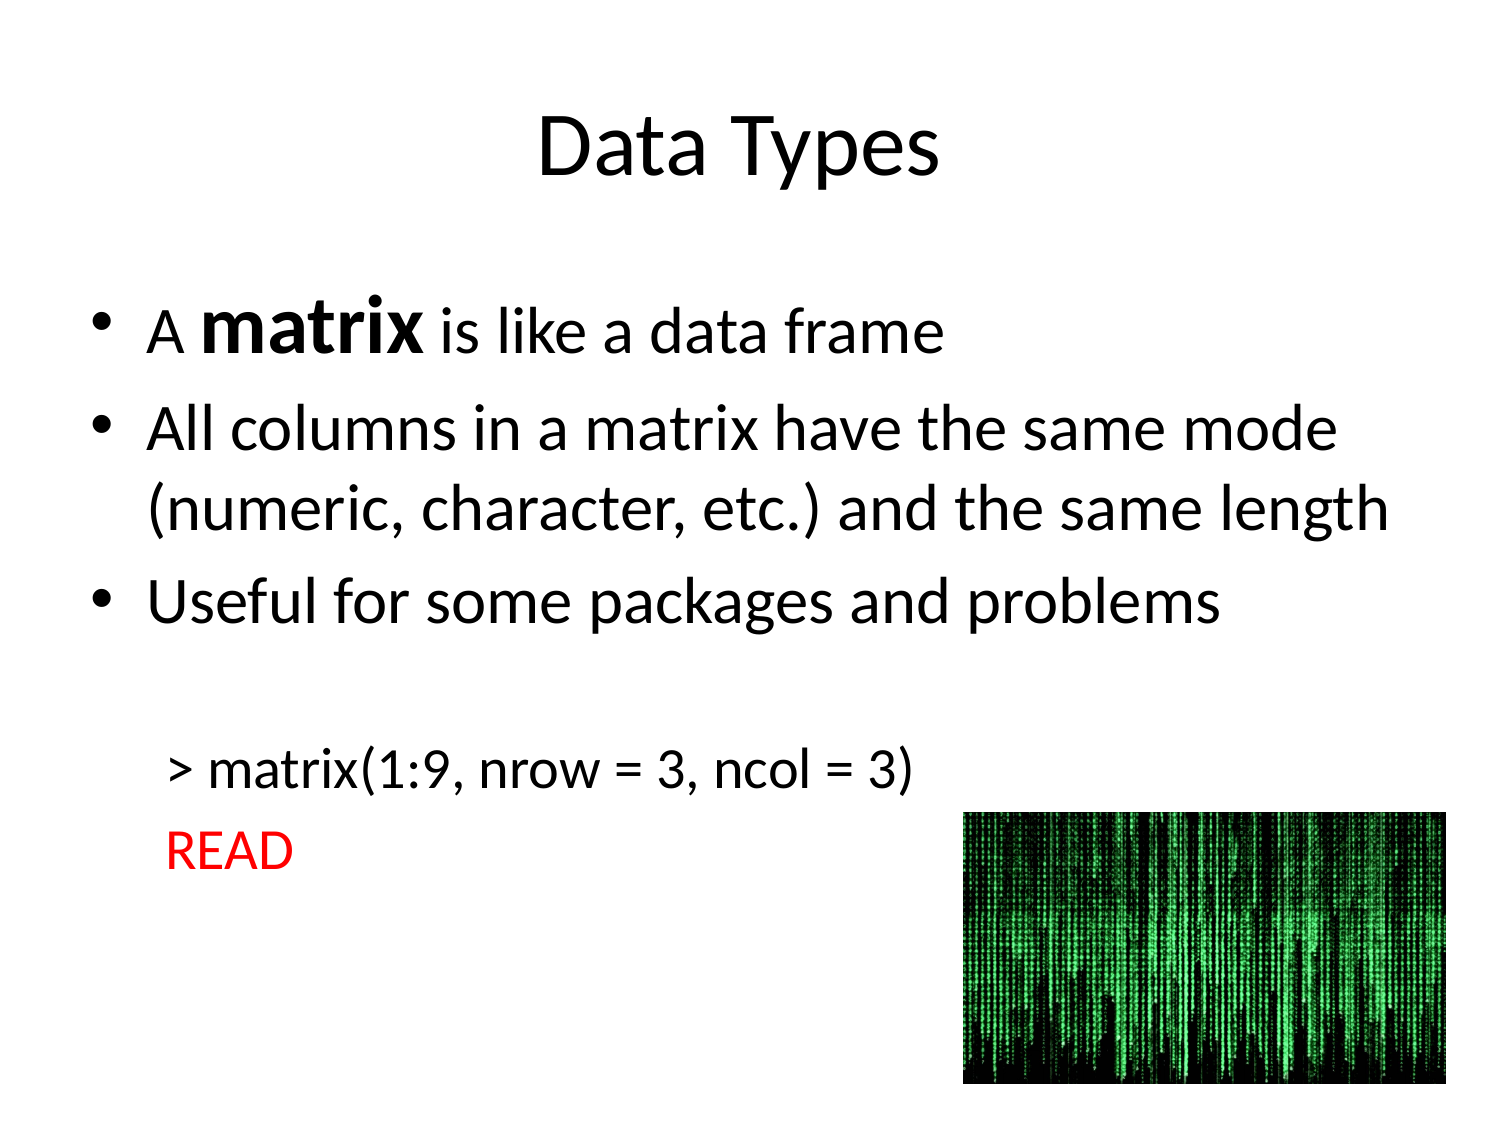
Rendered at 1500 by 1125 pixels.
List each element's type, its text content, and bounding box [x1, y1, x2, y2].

title Data Types [75, 45, 1425, 233]
picture [963, 812, 1446, 1084]
list A matrix is like a data frame All columns in a matrix have the same mode (numeric, character, etc.) and the same length Useful for some packages and problems > matrix(1:9, nrow = 3, ncol = 3) READ [75, 262, 1425, 1005]
